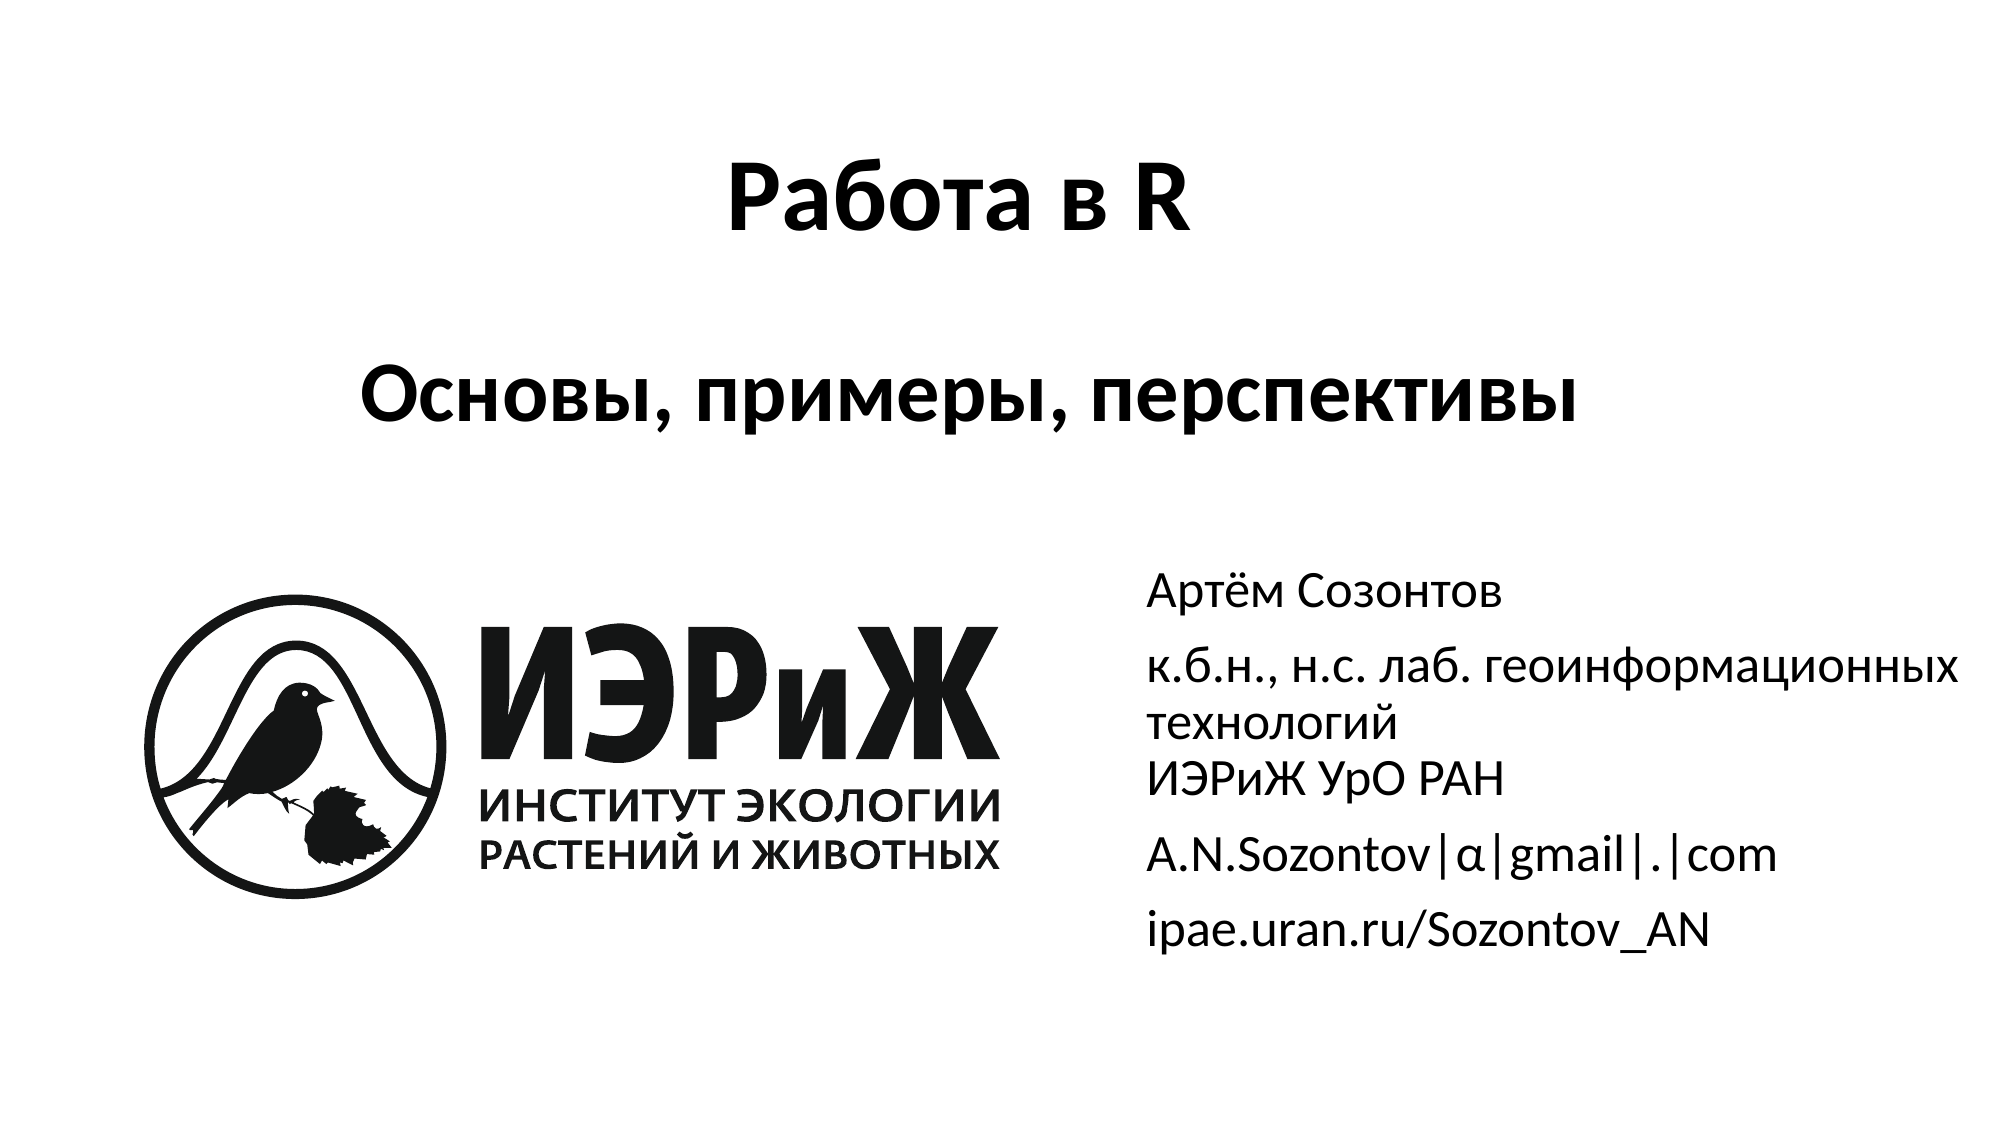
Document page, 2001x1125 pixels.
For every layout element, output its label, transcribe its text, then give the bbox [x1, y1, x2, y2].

picture [144, 594, 1000, 900]
title Работа в R Основы, примеры, перспективы [108, 132, 1834, 449]
list Артём Созонтов к.б.н., н.с. лаб. геоинформационных технологий ИЭРиЖ УрО РАН A.N.Sozontov|α|gmail|.|com ipae.uran.ru/Sozontov_AN [1131, 554, 1987, 972]
